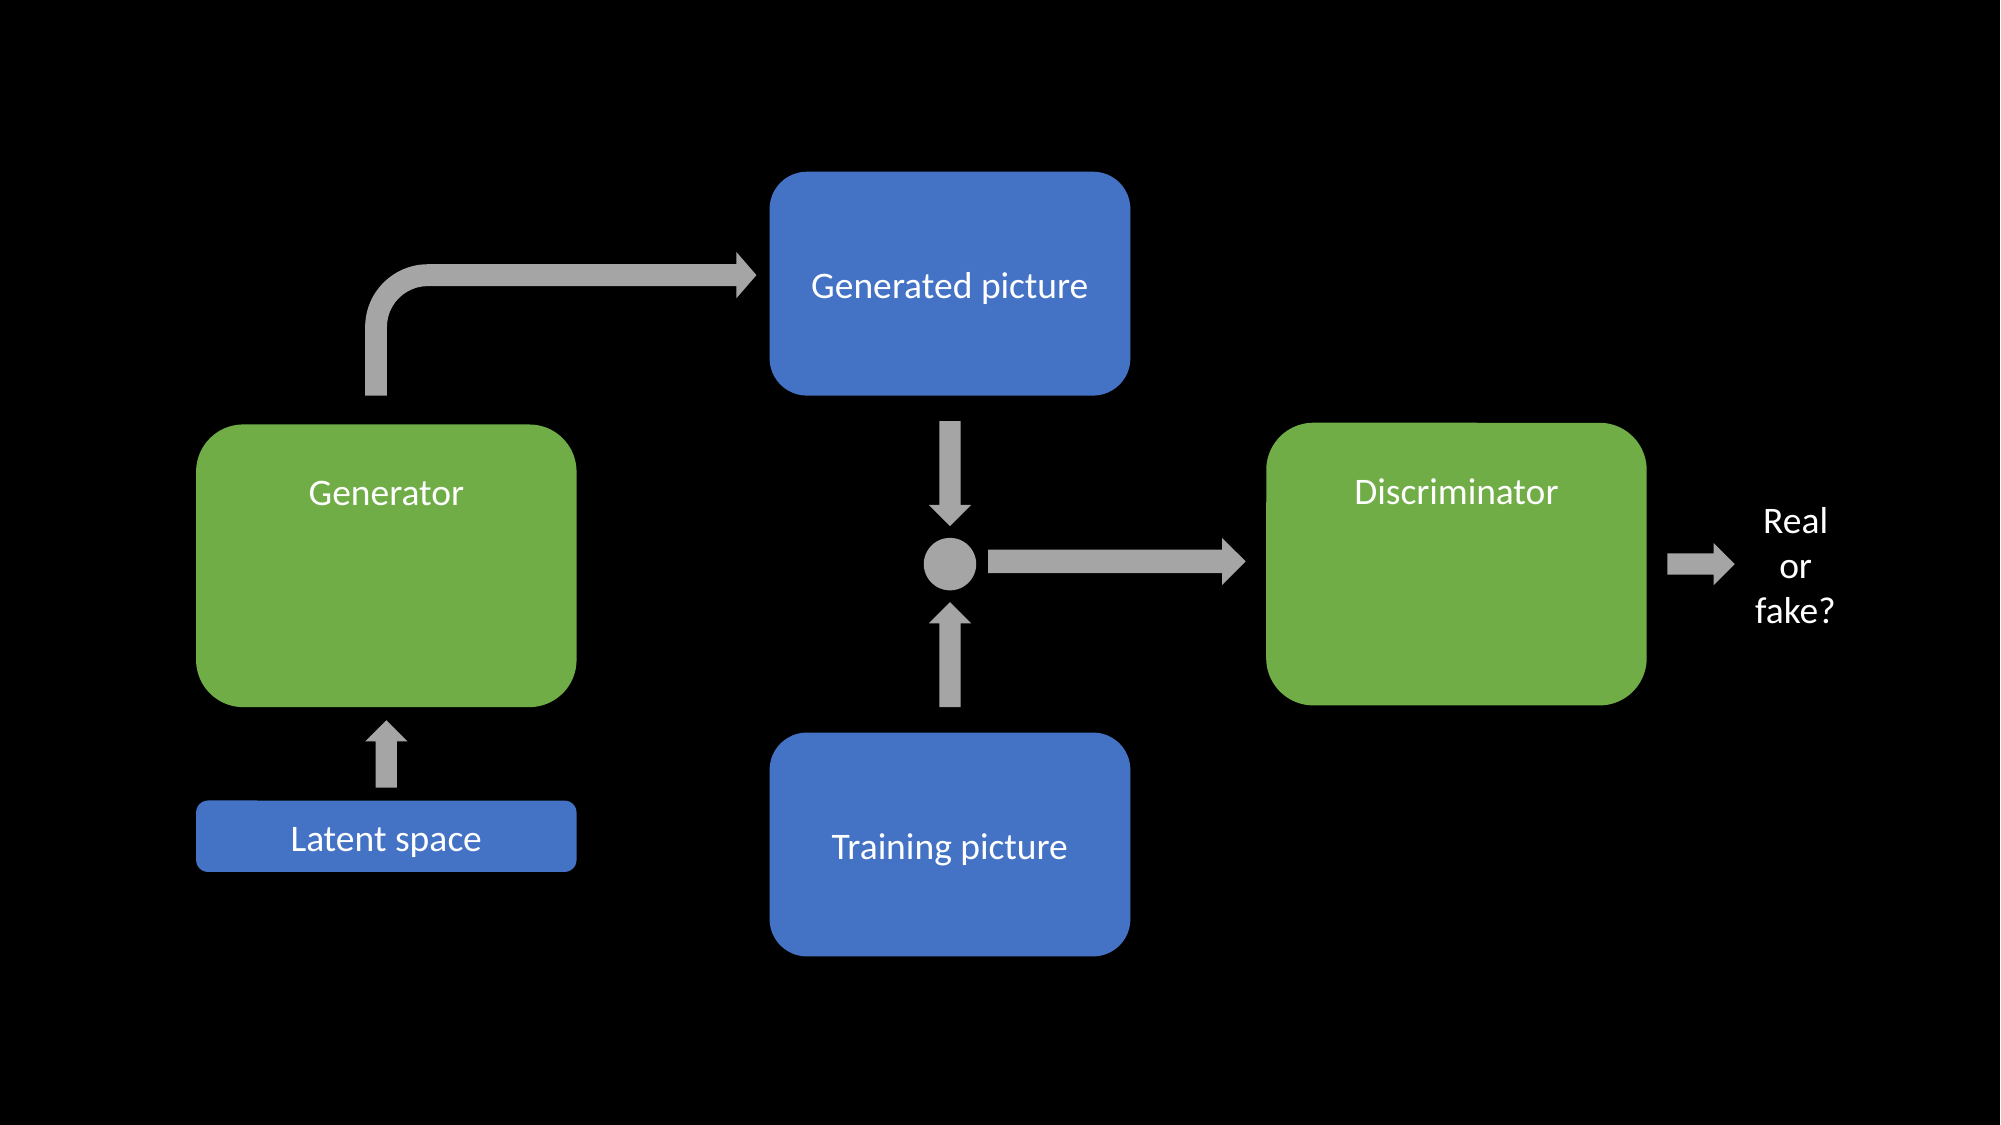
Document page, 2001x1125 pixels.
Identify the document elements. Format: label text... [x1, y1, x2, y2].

text_box [364, 249, 758, 397]
text_box Training picture [768, 731, 1132, 958]
text_box Latent space [195, 799, 578, 873]
text_box [926, 419, 974, 528]
text_box [1666, 540, 1737, 588]
text_box Generated picture [768, 170, 1132, 397]
text_box [987, 535, 1248, 588]
text_box Real or fake? [1738, 488, 1854, 639]
text_box [926, 600, 974, 709]
text_box [362, 718, 411, 789]
text_box [922, 536, 978, 592]
